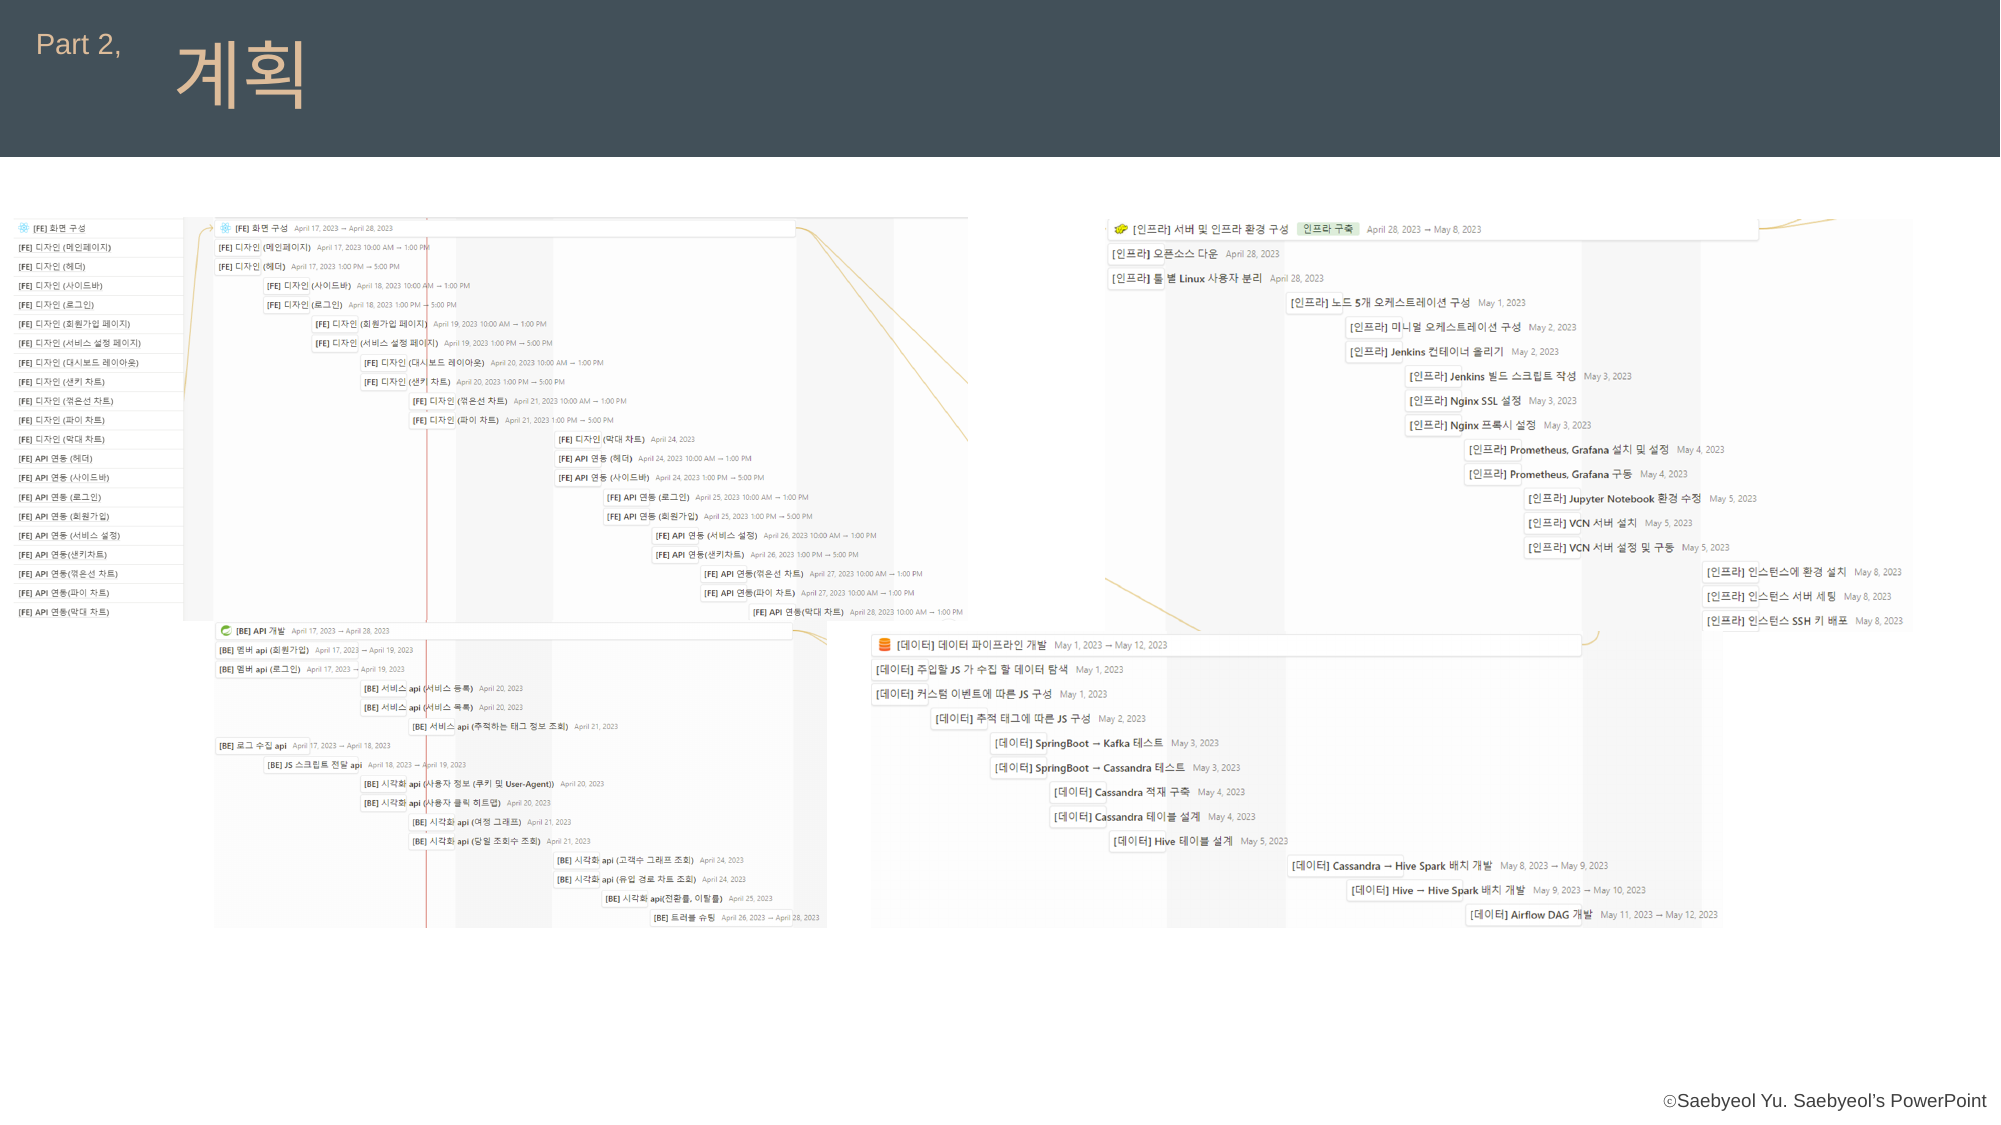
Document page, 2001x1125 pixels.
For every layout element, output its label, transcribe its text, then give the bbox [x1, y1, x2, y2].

text_box Part 2, [20, 18, 138, 69]
text_box [0, 0, 2000, 157]
text_box 계획 [158, 20, 834, 126]
picture [871, 219, 1913, 928]
picture [12, 216, 968, 928]
